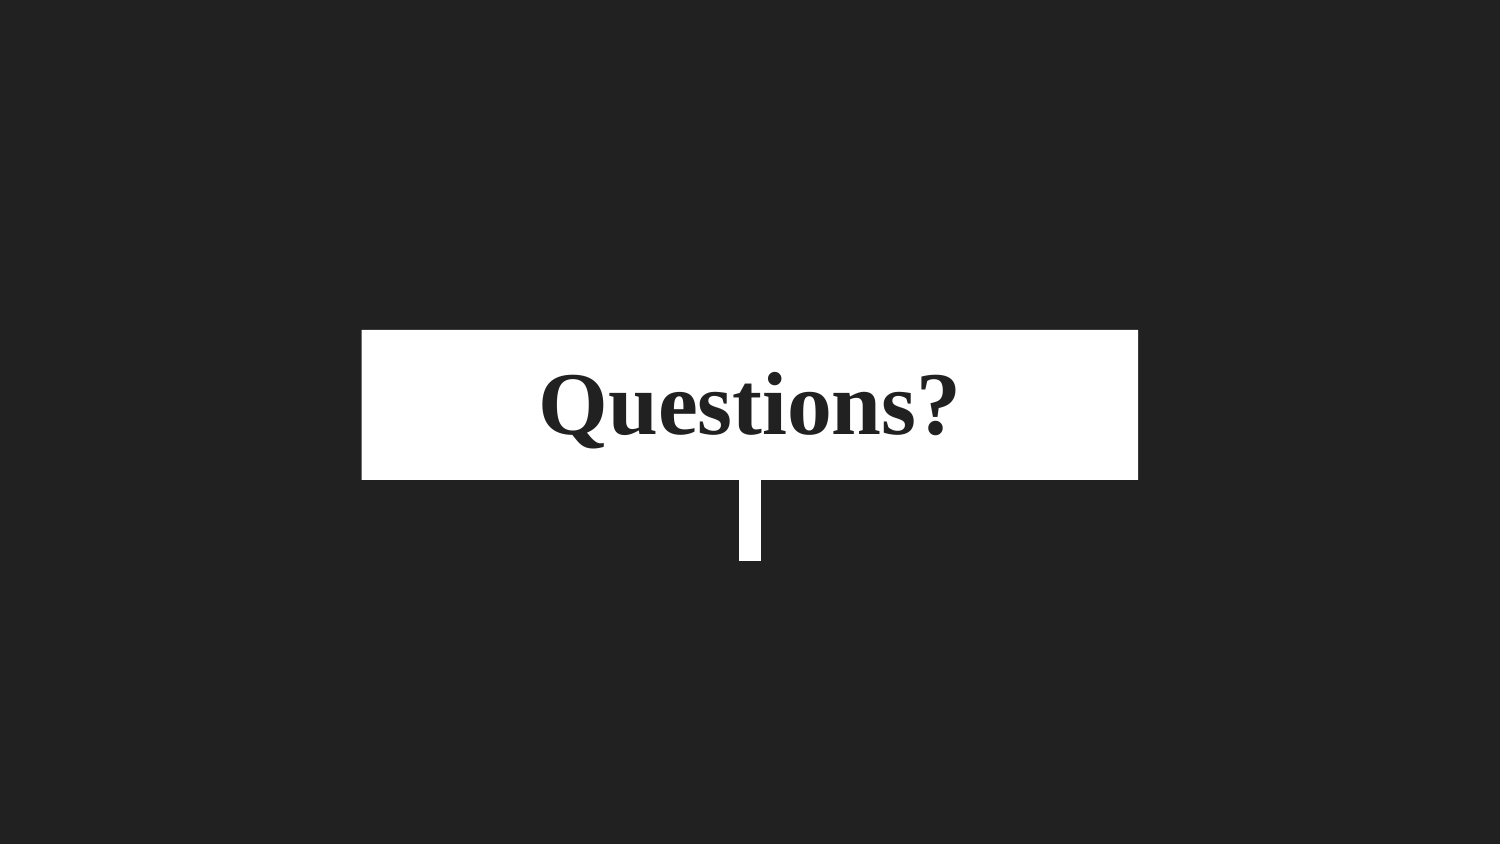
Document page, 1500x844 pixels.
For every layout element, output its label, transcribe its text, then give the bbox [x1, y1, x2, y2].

title Questions? [562, 372, 1500, 523]
title Questions? [361, 329, 1139, 480]
